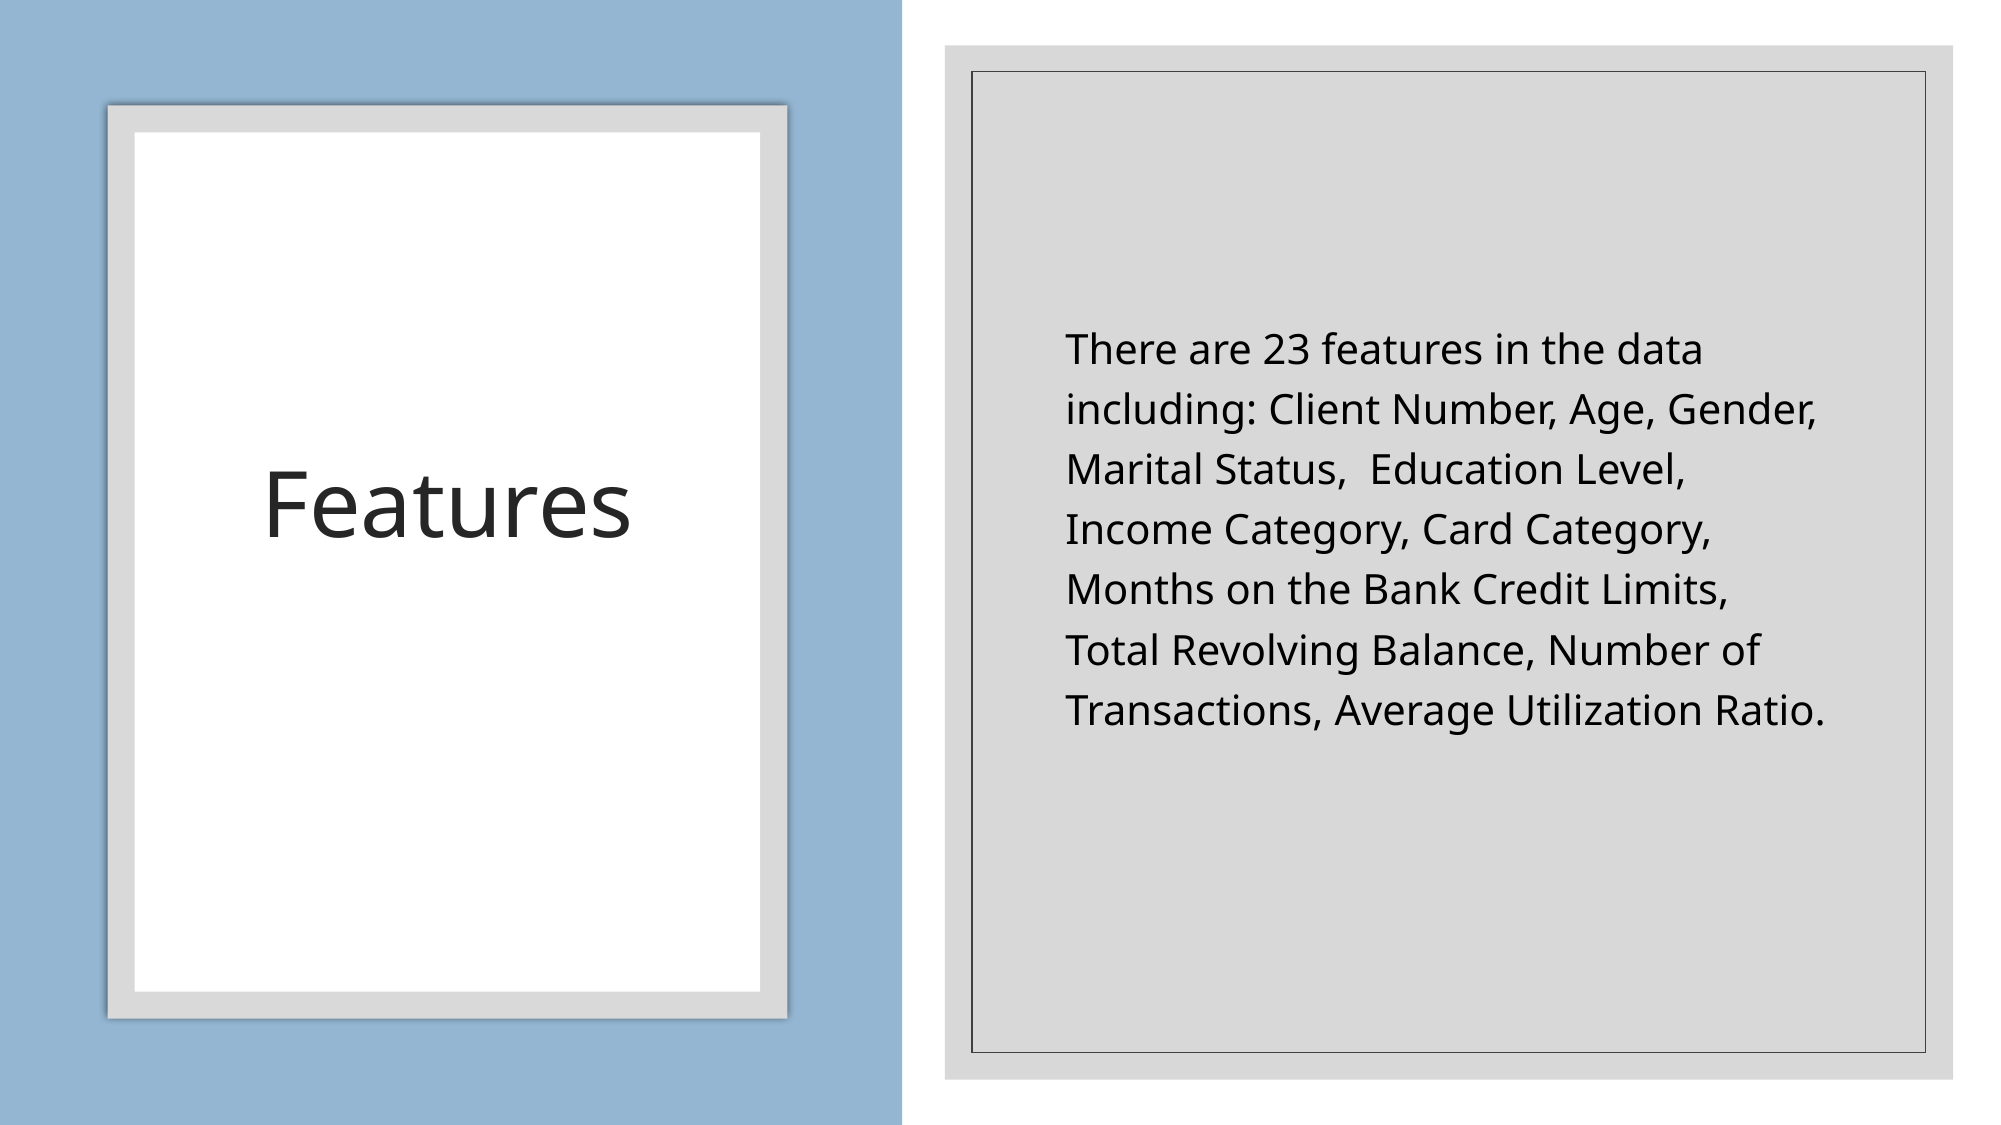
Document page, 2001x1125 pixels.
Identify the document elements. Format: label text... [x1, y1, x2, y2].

text_box [0, 0, 903, 1125]
text_box [903, 0, 2000, 1125]
text_box [944, 44, 1954, 1081]
text_box [107, 105, 788, 1019]
text_box [971, 71, 1926, 1053]
title Features [161, 194, 735, 931]
text_box [134, 132, 761, 992]
list There are 23 features in the data including: Client Number, Age, Gender, Marital Status, Education Level, Income Category, Card Category, Months on the Bank Credit Limits, Total Revolving Balance, Number of Transactions, Average Utilization Ratio. [1050, 153, 1850, 972]
